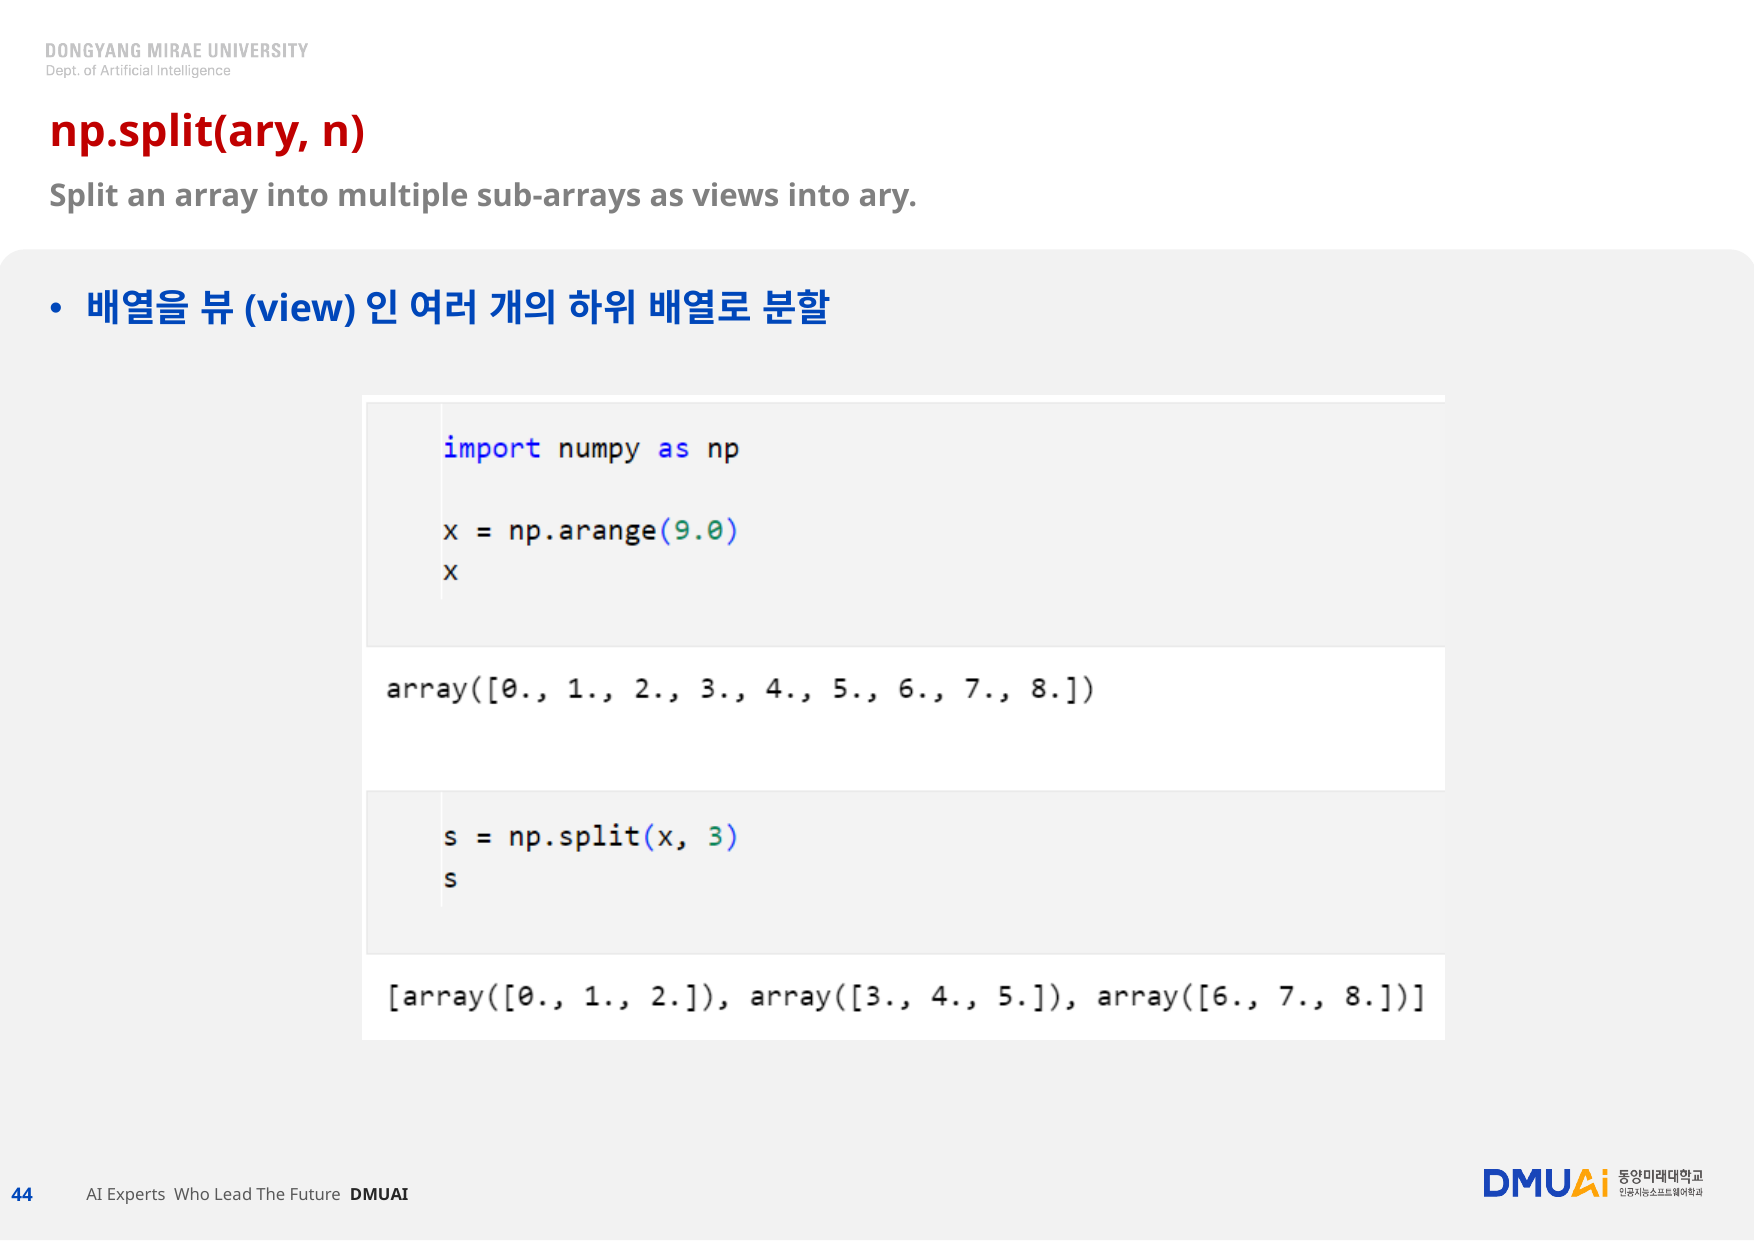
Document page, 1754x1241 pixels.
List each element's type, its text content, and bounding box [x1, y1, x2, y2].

picture [1484, 1169, 1703, 1197]
title np.split(ary, n) [34, 101, 1754, 157]
picture [362, 395, 1445, 1040]
list 배열을 뷰(view)인 여러 개의 하위 배열로 분할 [34, 281, 1703, 1116]
picture [46, 43, 308, 78]
list Split an array into multiple sub-arrays as views into ary. [34, 171, 1754, 222]
